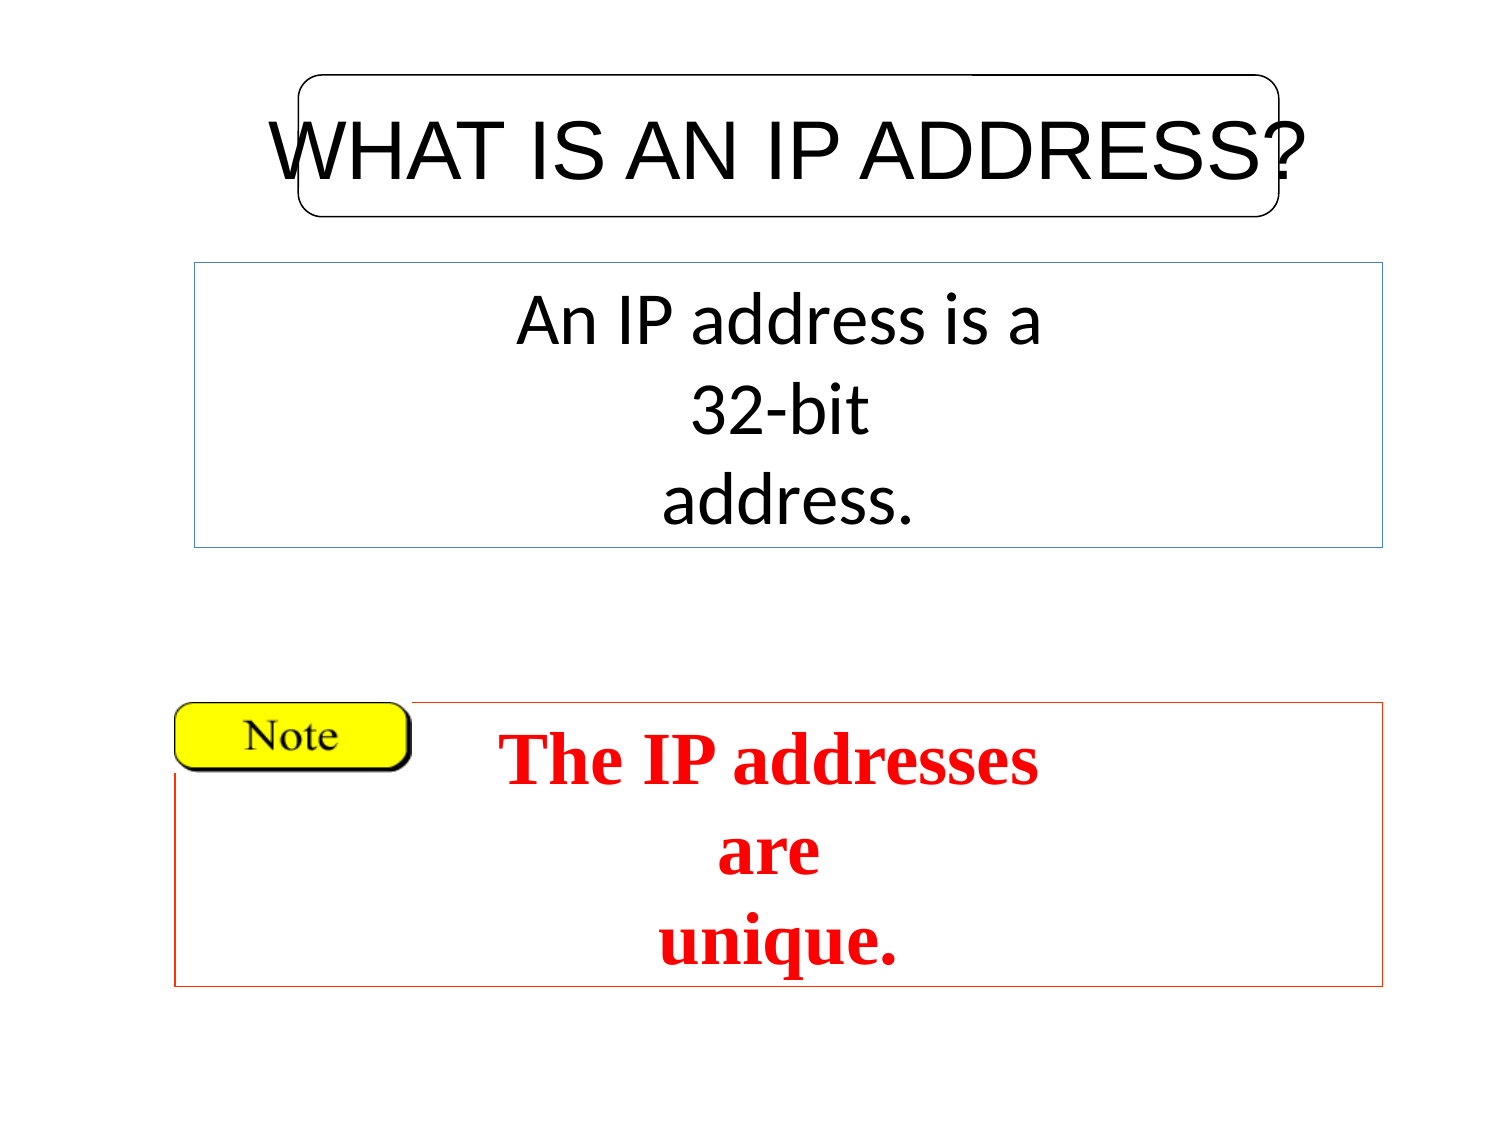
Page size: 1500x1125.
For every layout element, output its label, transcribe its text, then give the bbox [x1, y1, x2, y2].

text_box What is an IP Address? [298, 74, 1279, 217]
text_box An IP address is a 32-bit address. [194, 262, 1383, 548]
picture [174, 701, 412, 774]
text_box The IP addresses are unique. [174, 702, 1383, 987]
